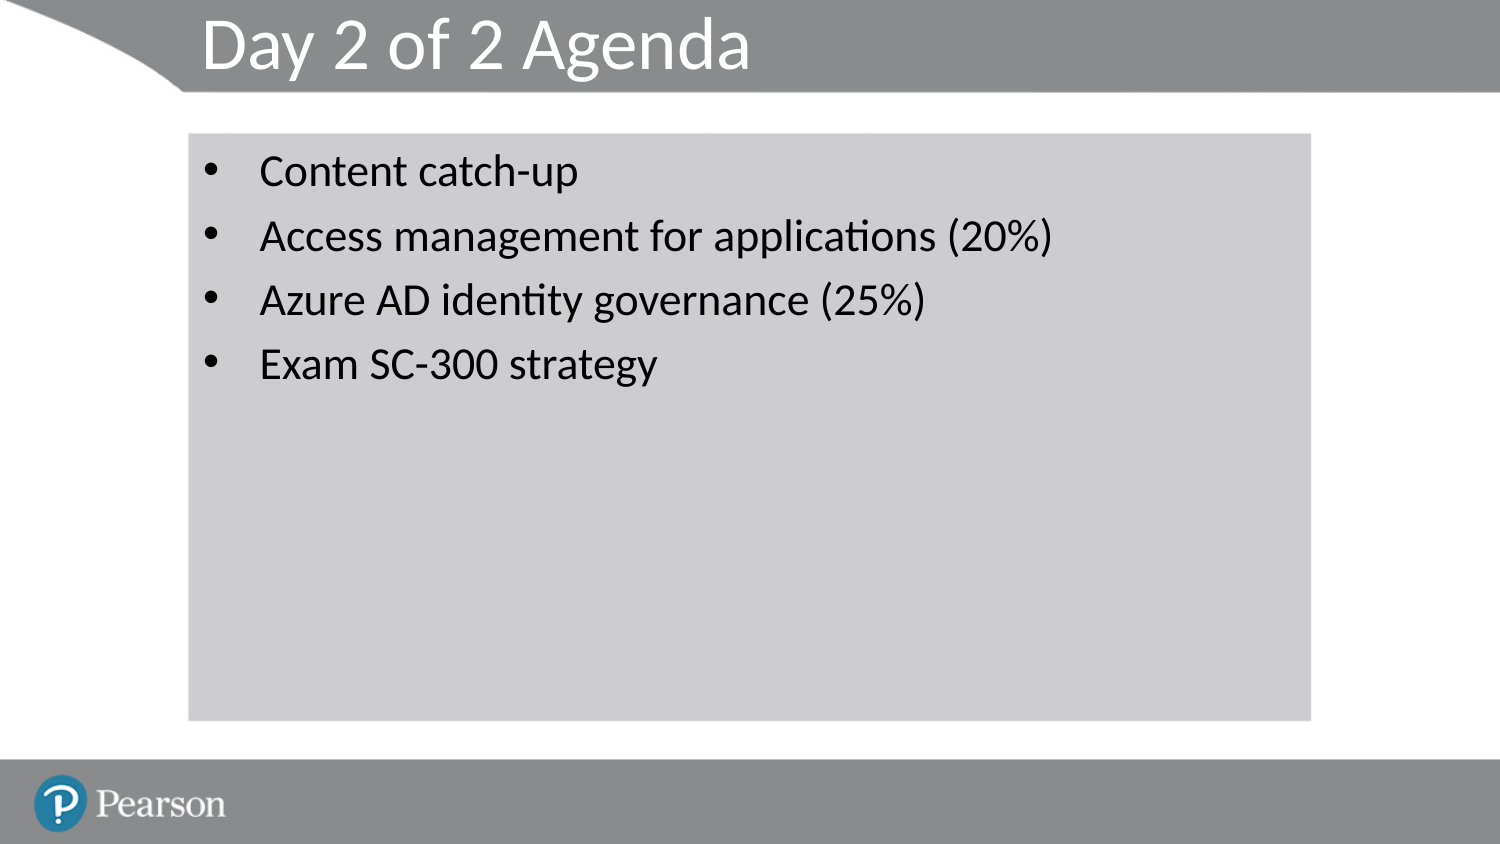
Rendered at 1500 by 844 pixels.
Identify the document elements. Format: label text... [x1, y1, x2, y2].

list Content catch-up Access management for applications (20%) Azure AD identity governance (25%) Exam SC-300 strategy [188, 133, 1311, 716]
title Day 2 of 2 Agenda [186, 0, 1425, 79]
picture [0, 0, 1500, 844]
